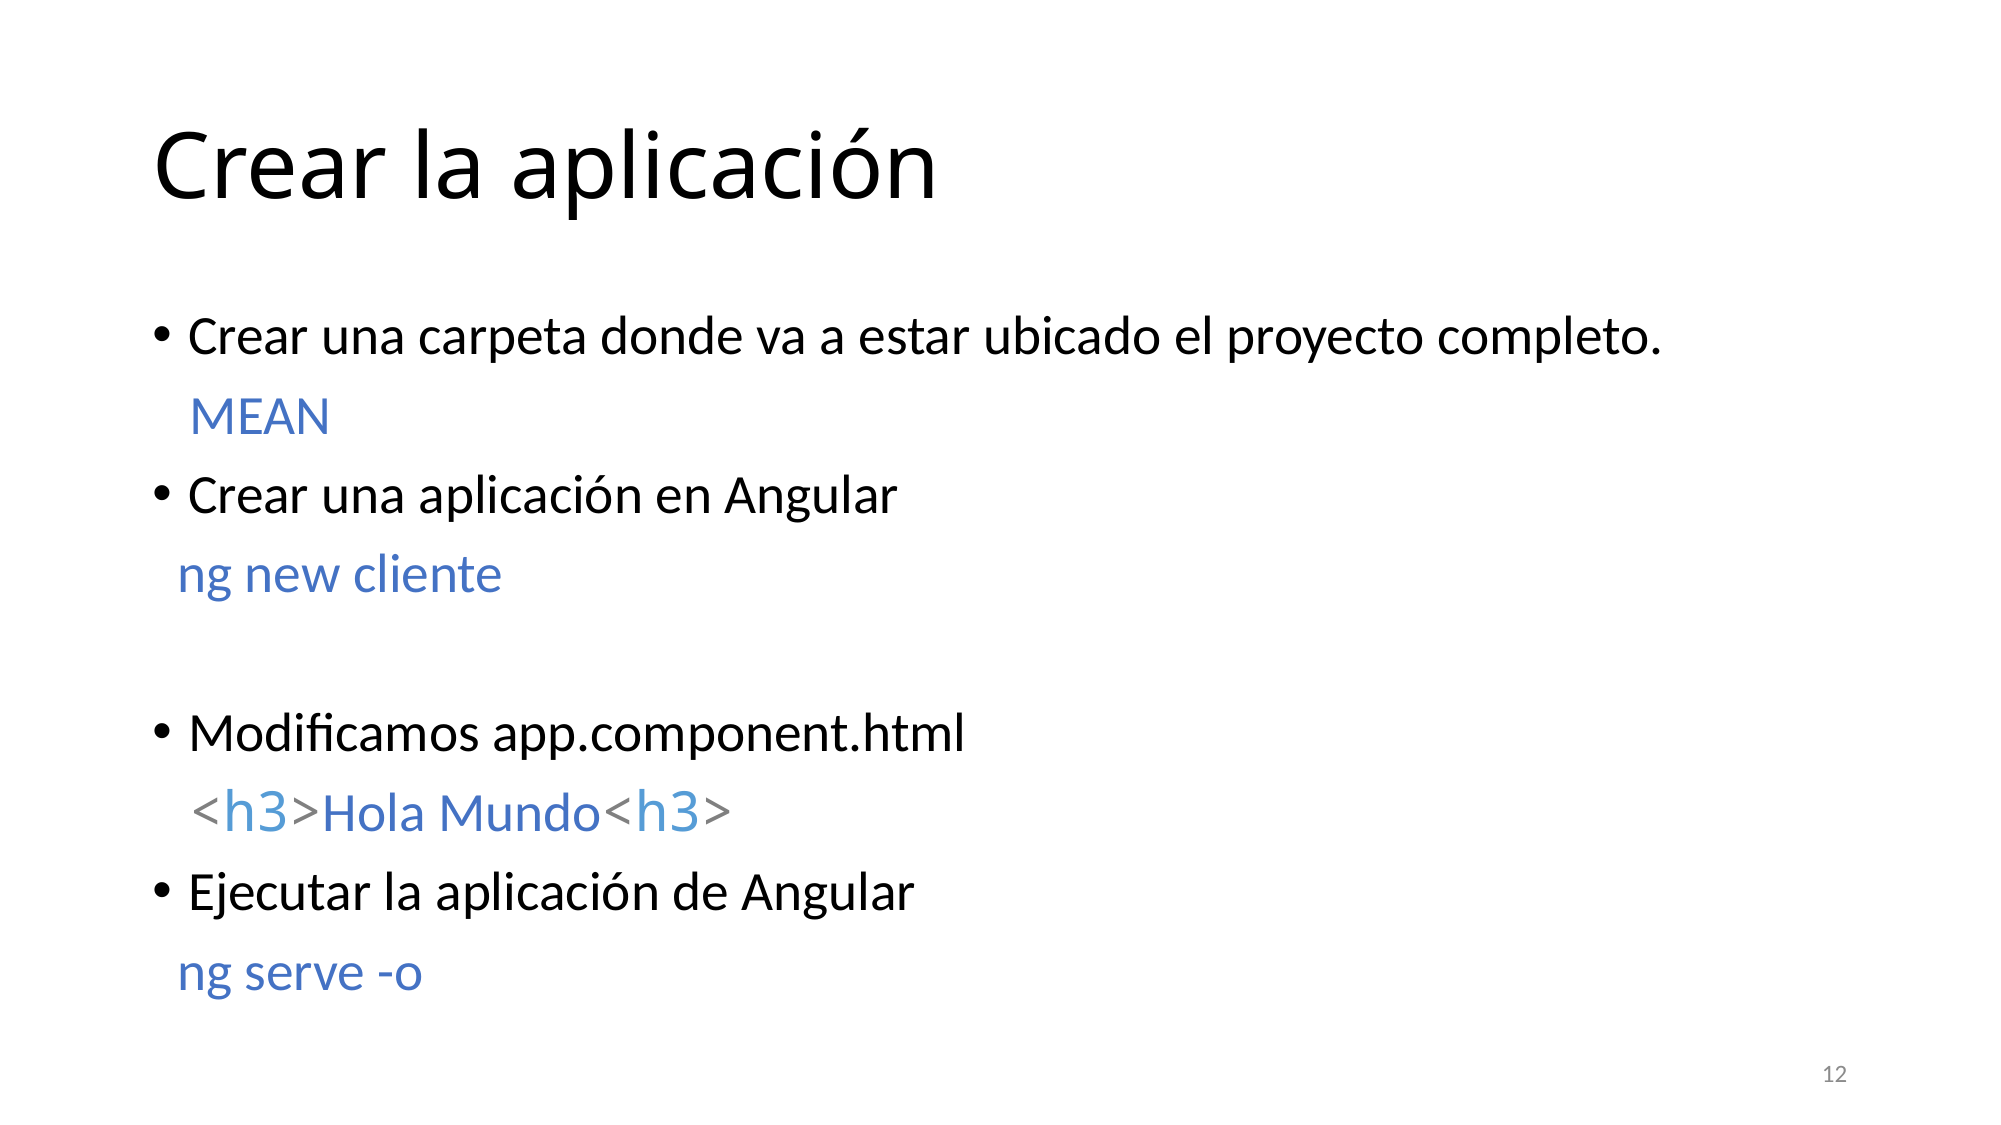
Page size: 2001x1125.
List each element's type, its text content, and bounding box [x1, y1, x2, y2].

title Crear la aplicación [137, 59, 1863, 278]
list Crear una carpeta donde va a estar ubicado el proyecto completo. MEAN Crear una aplicación en Angular ng new cliente Modificamos app.component.html <h3>Hola Mundo<h3> Ejecutar la aplicación de Angular ng serve -o [137, 299, 1863, 1014]
slide_number 12 [1412, 1042, 1863, 1103]
